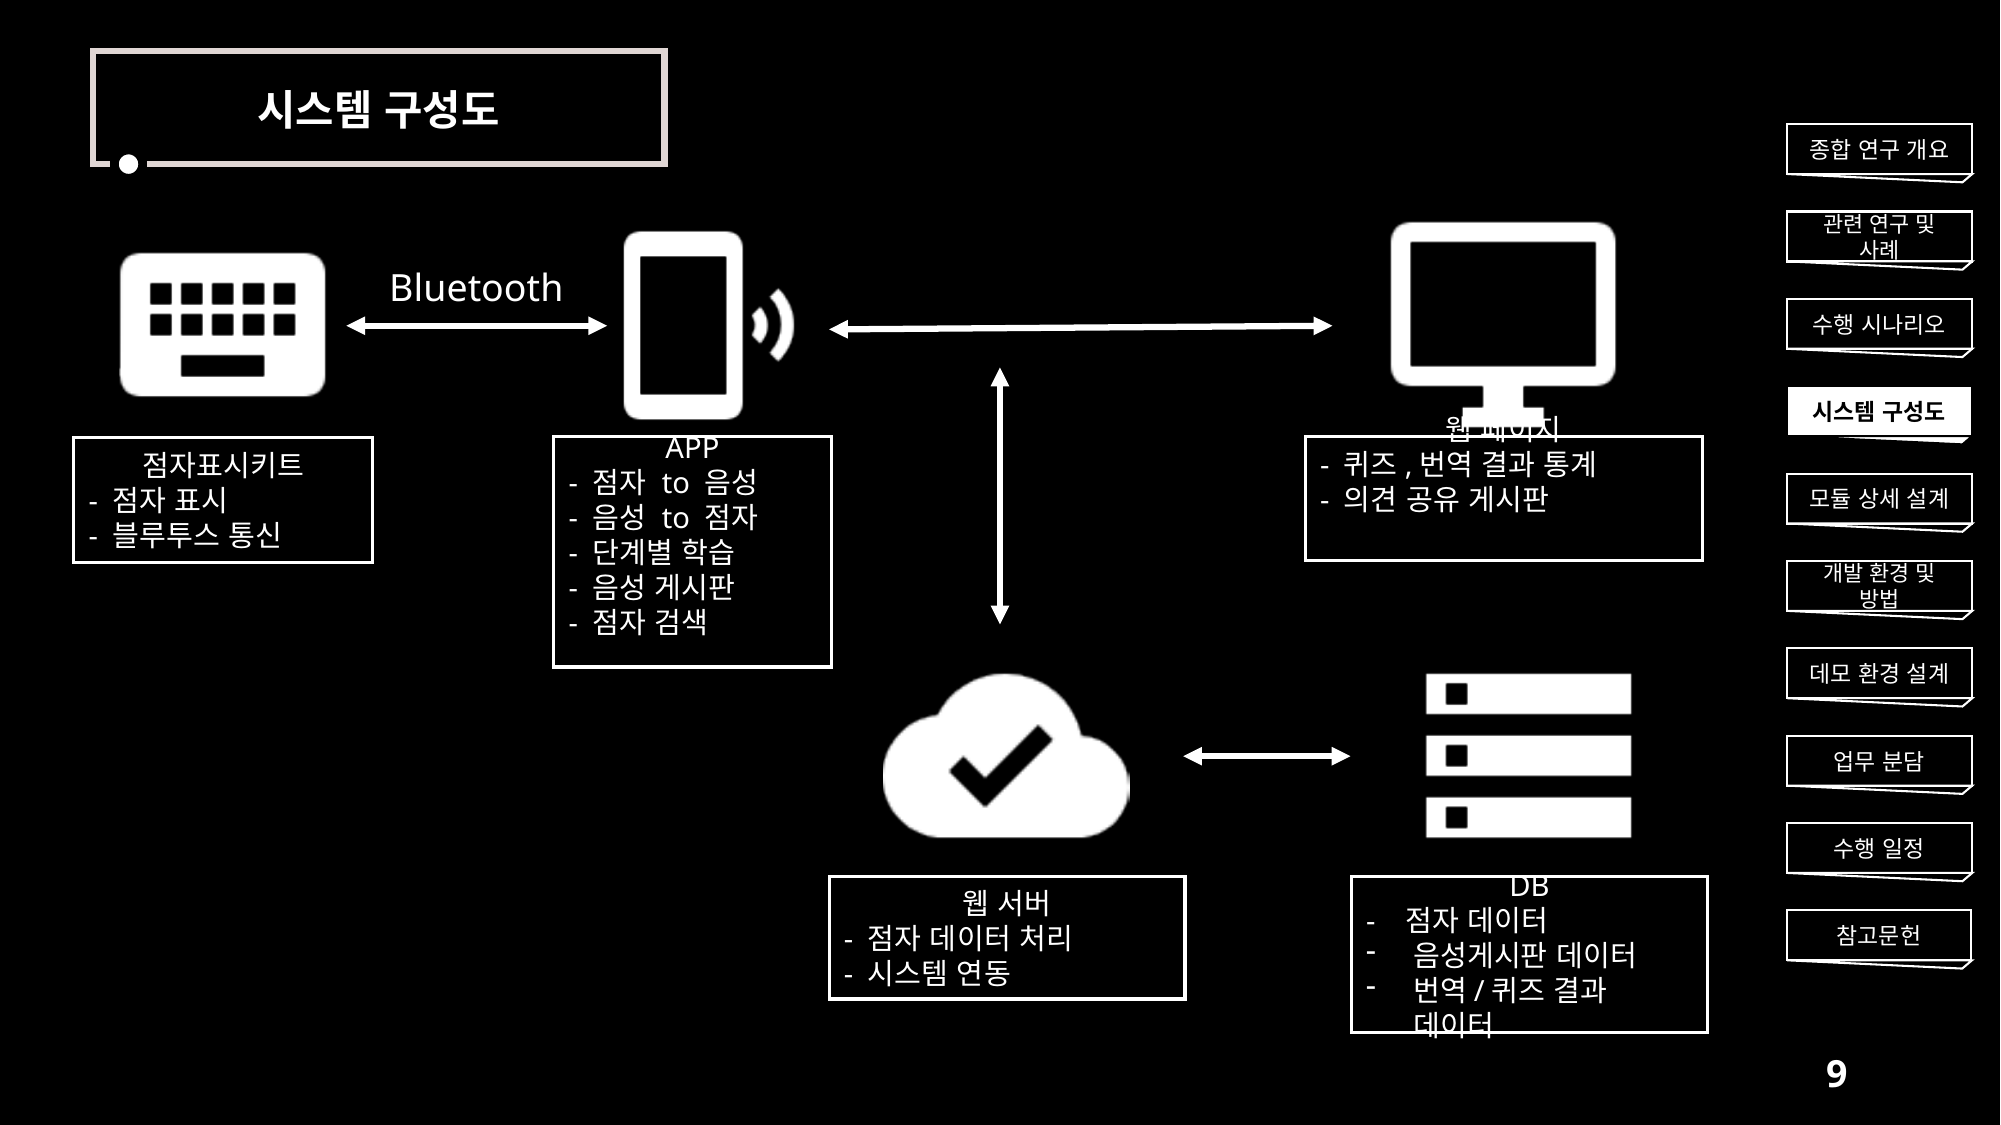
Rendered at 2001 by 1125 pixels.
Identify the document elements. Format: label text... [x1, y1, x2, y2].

text_box 웹 페이지 - 퀴즈,번역 결과 통계 - 의견 공유 게시판 [1304, 435, 1704, 562]
text_box APP - 점자 to 음성 - 음성 to 점자 - 단계별 학습 - 음성 게시판 - 점자 검색 [553, 436, 832, 668]
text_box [1787, 298, 1973, 358]
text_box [1787, 735, 1973, 794]
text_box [90, 47, 665, 175]
text_box 점자표시키트 - 점자 표시 - 블루투스 통신 [73, 437, 374, 563]
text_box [1786, 910, 1972, 969]
text_box 웹 서버 - 점자 데이터 처리 - 시스템 연동 [828, 875, 1186, 1000]
picture [100, 202, 347, 449]
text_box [1787, 124, 1973, 183]
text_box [1787, 648, 1973, 707]
picture [607, 223, 812, 429]
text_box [1787, 473, 1973, 532]
text_box Bluetooth [374, 256, 579, 317]
text_box DB - 점자 데이터 음성게시판 데이터 번역/퀴즈 결과 데이터 [1350, 875, 1708, 1033]
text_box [829, 325, 1333, 330]
slide_number 9 [1412, 1042, 1863, 1103]
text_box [1787, 560, 1973, 620]
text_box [1787, 386, 1973, 445]
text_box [1787, 211, 1973, 270]
picture [883, 633, 1130, 880]
picture [1406, 633, 1653, 880]
picture [1380, 202, 1627, 449]
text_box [1787, 823, 1973, 882]
